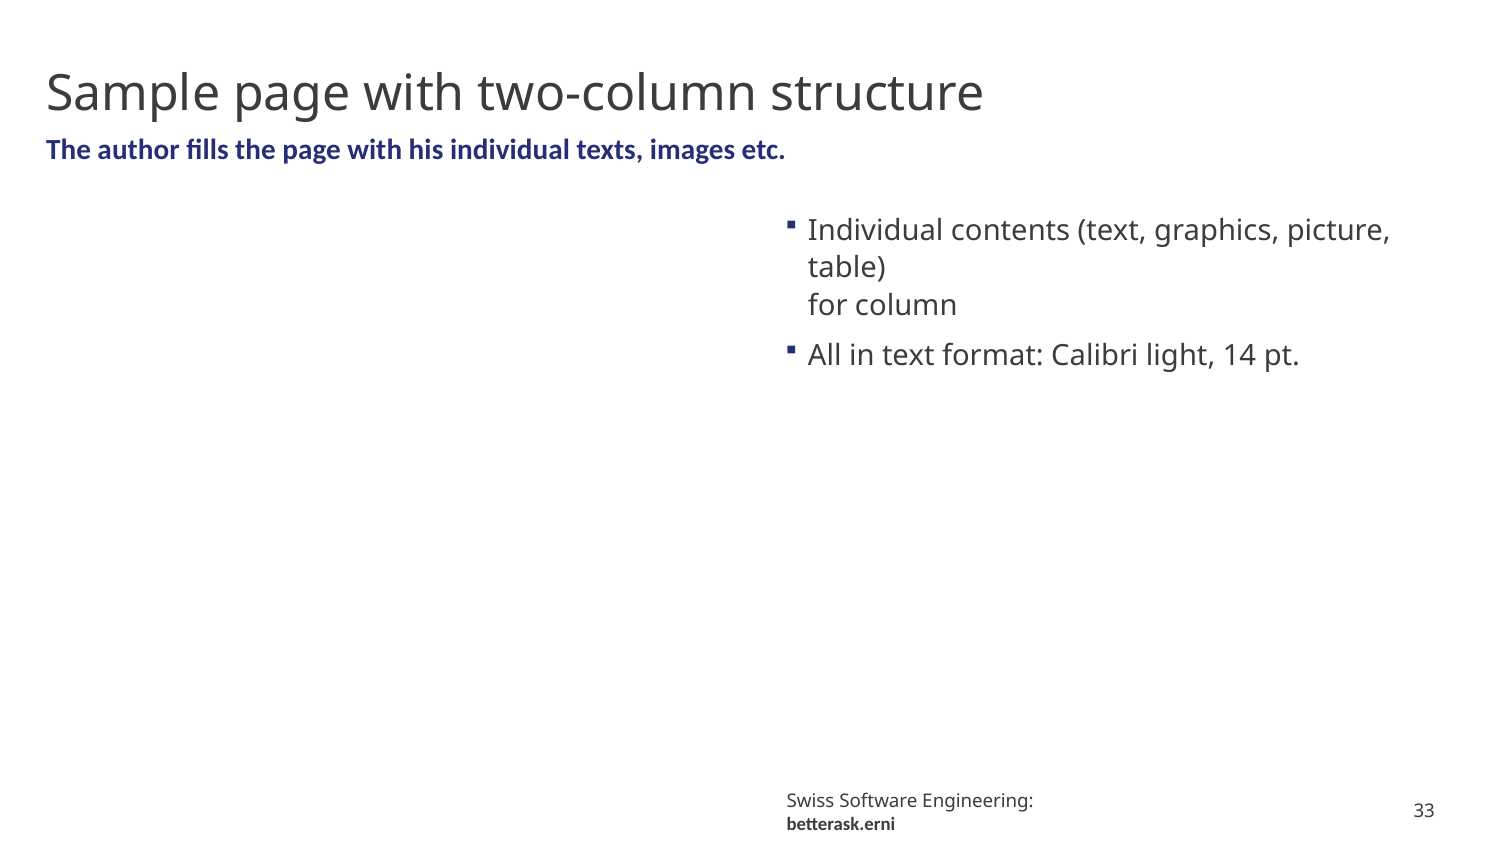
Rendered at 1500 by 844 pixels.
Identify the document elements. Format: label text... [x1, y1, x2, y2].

title Sample page with two-column structure [40, 69, 1443, 119]
list The author fills the page with his individual texts, images etc. [40, 134, 1443, 167]
list Individual contents (text, graphics, picture, table) for column All in text format: Calibri light, 14 pt. [780, 204, 1443, 781]
footer Swiss Software Engineering: betterask.erni [781, 793, 1125, 830]
slide_number 33 [1308, 792, 1441, 831]
